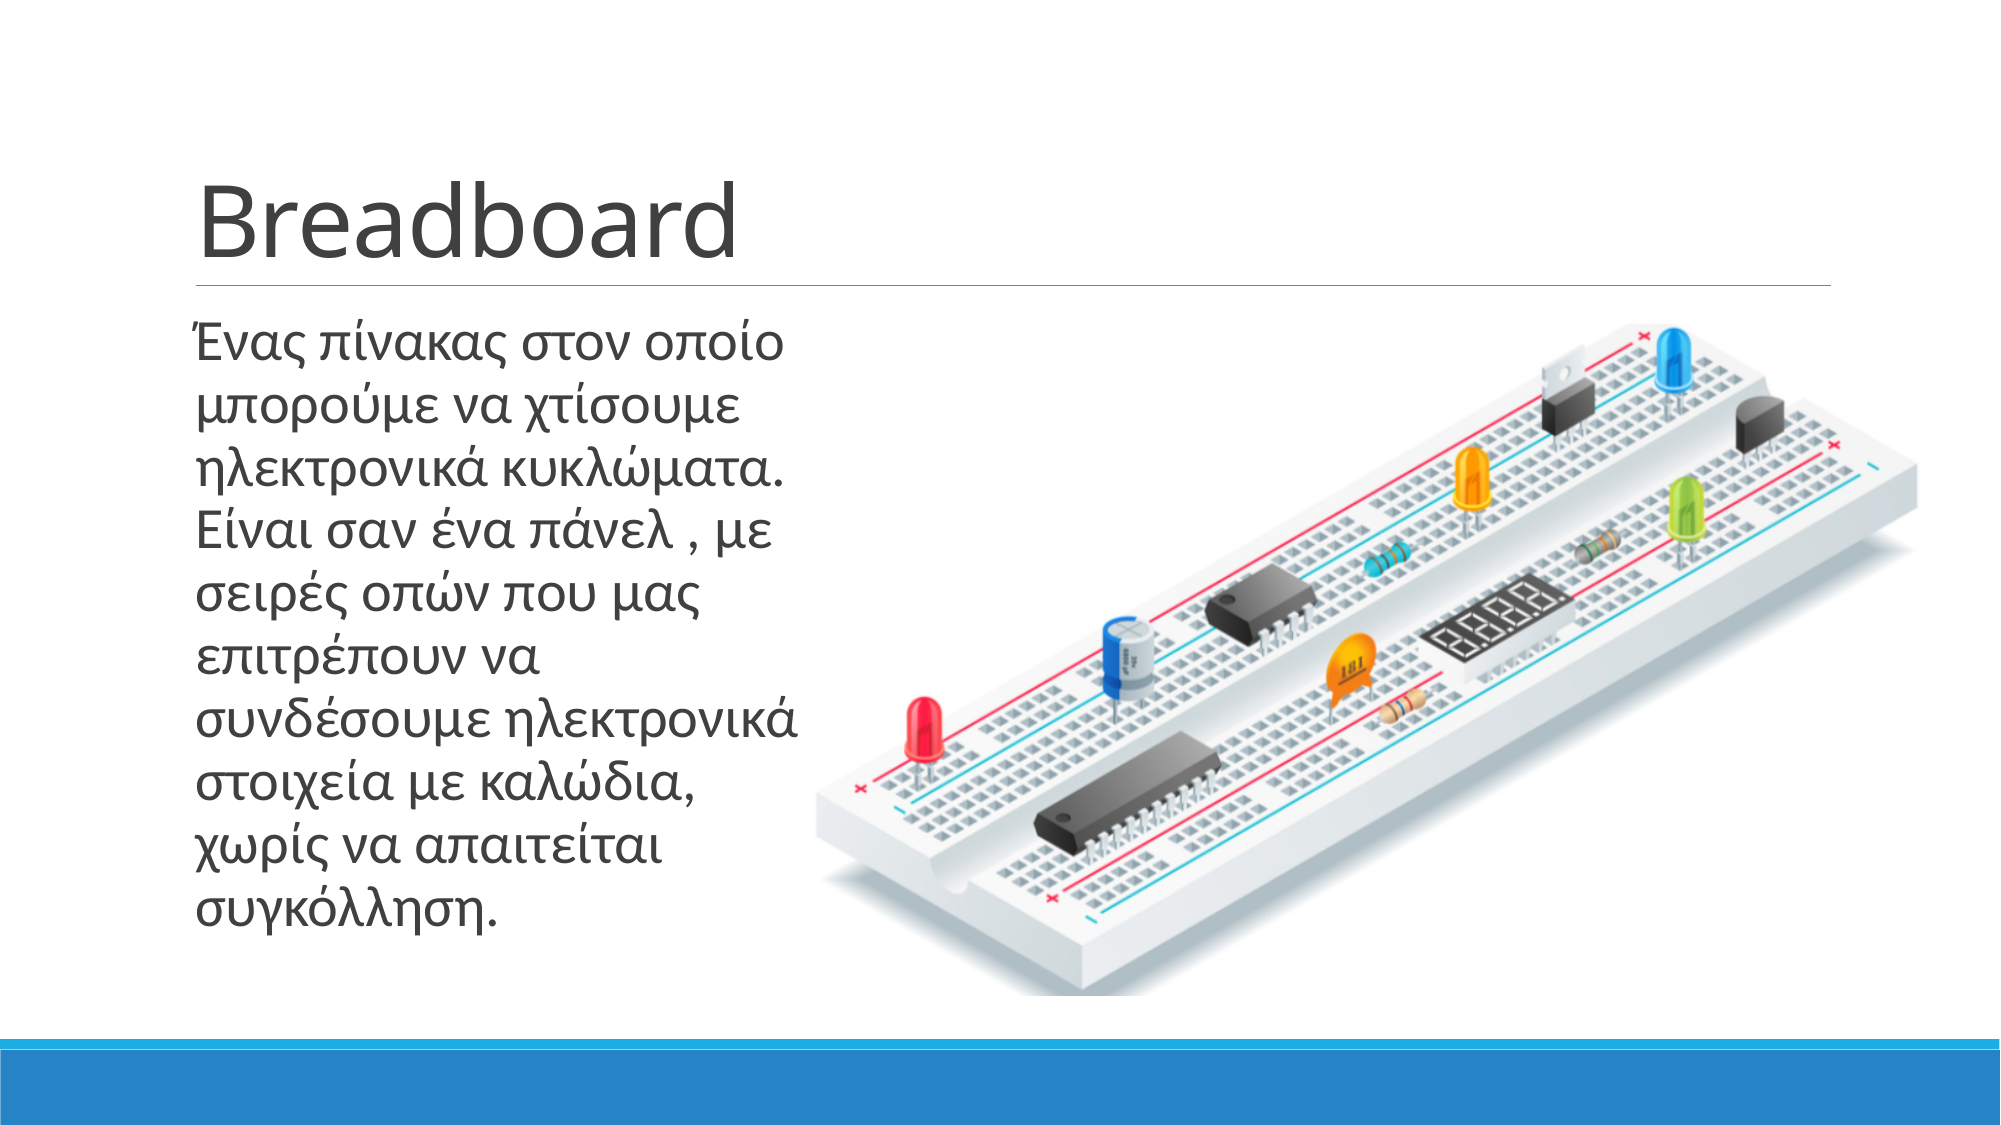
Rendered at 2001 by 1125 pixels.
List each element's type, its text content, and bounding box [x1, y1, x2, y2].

title Breadboard [180, 47, 1830, 285]
picture [801, 303, 1931, 996]
list Ένας πίνακας στον οποίο μπορούμε να χτίσουμε ηλεκτρονικά κυκλώματα. Είναι σαν ένα πάνελ , με σειρές οπών που μας επιτρέπουν να συνδέσουμε ηλεκτρονικά στοιχεία με καλώδια, χωρίς να απαιτείται συγκόλληση. [180, 302, 803, 1024]
